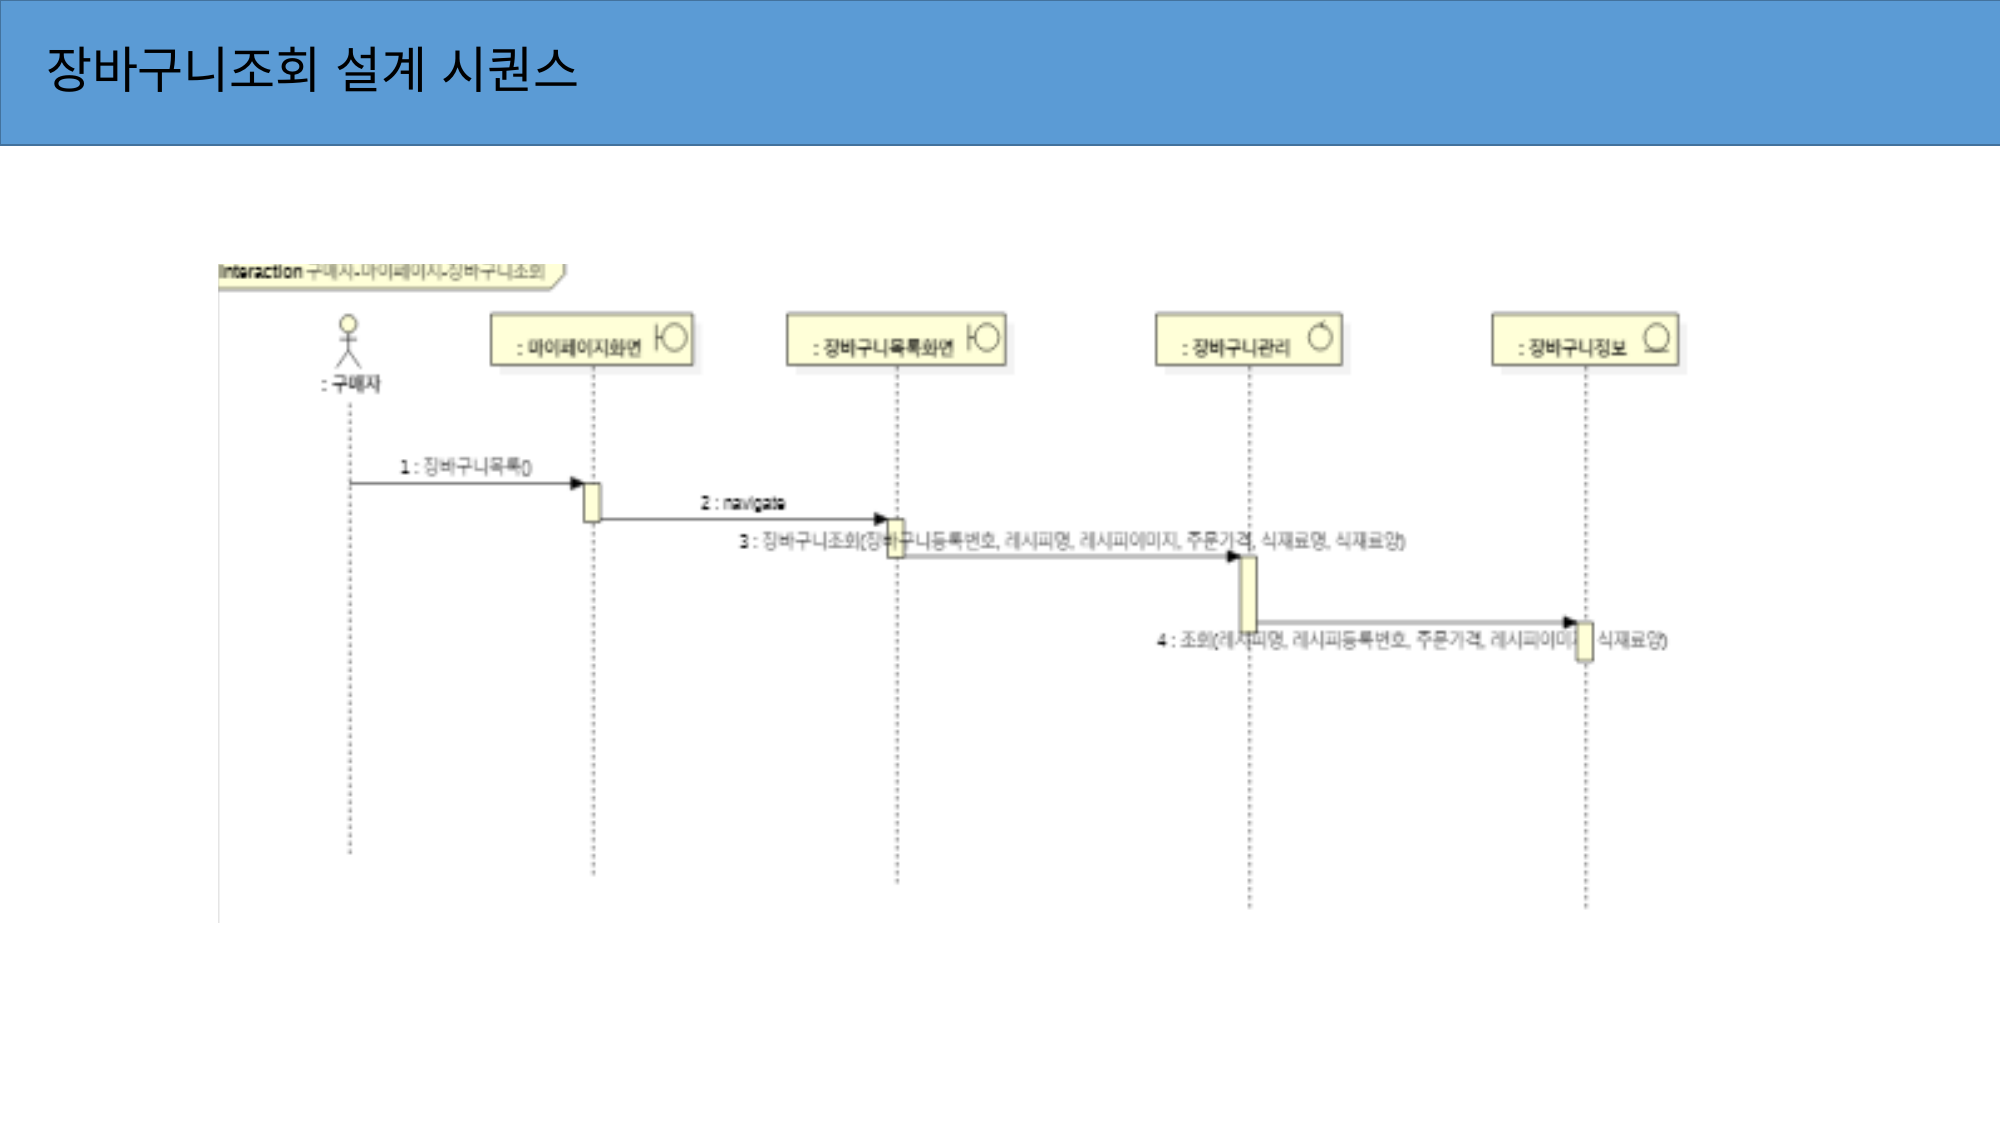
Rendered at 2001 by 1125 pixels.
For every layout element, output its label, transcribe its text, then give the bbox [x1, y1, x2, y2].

text_box [0, 0, 2000, 146]
picture [218, 264, 1689, 923]
title 장바구니조회 설계 시퀀스 [31, 29, 1556, 116]
